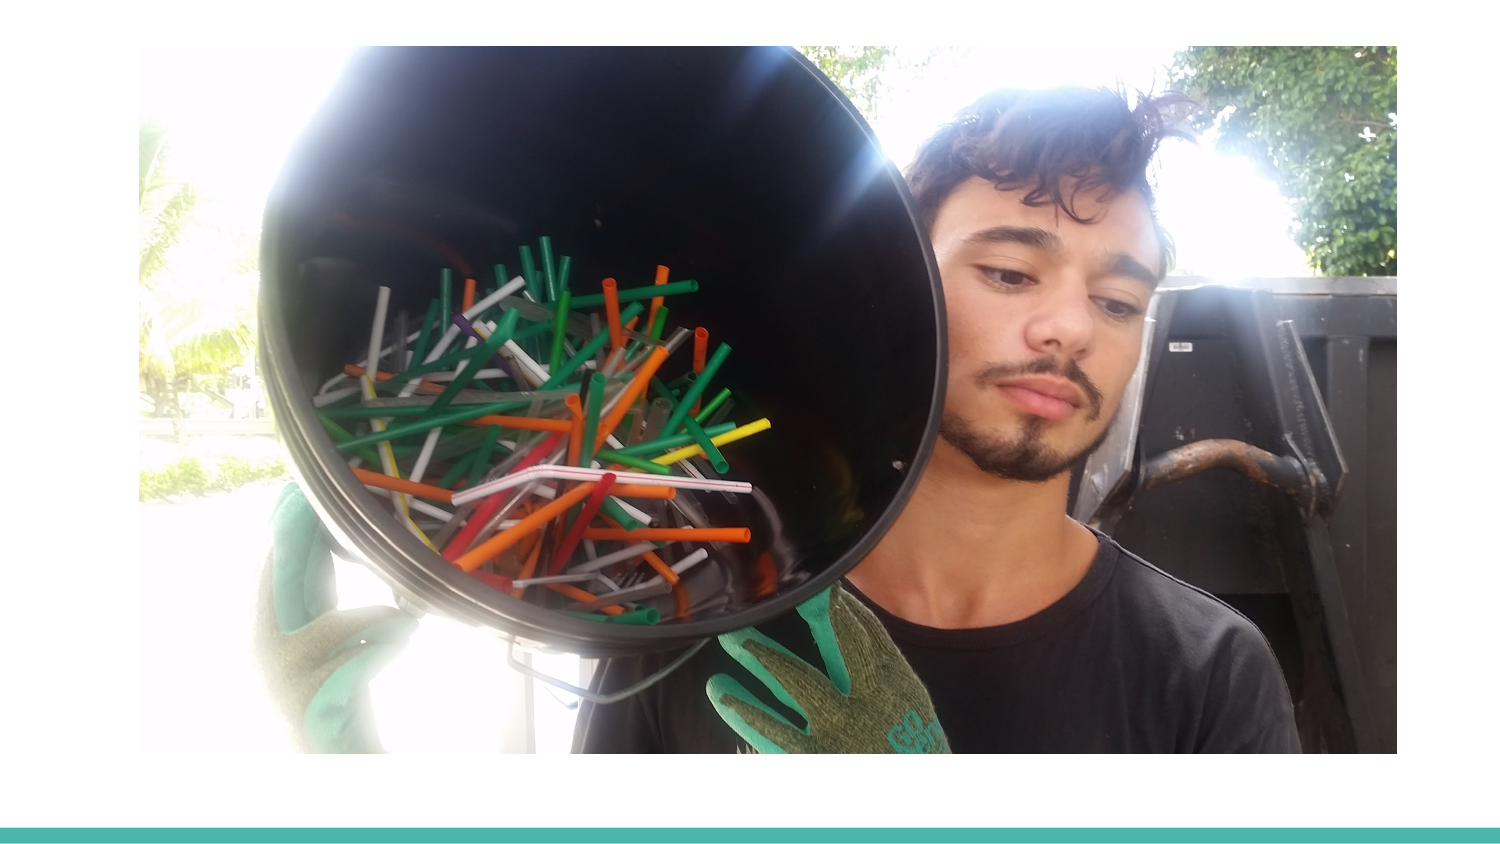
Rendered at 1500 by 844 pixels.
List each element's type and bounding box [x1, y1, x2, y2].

picture [139, 46, 1397, 754]
